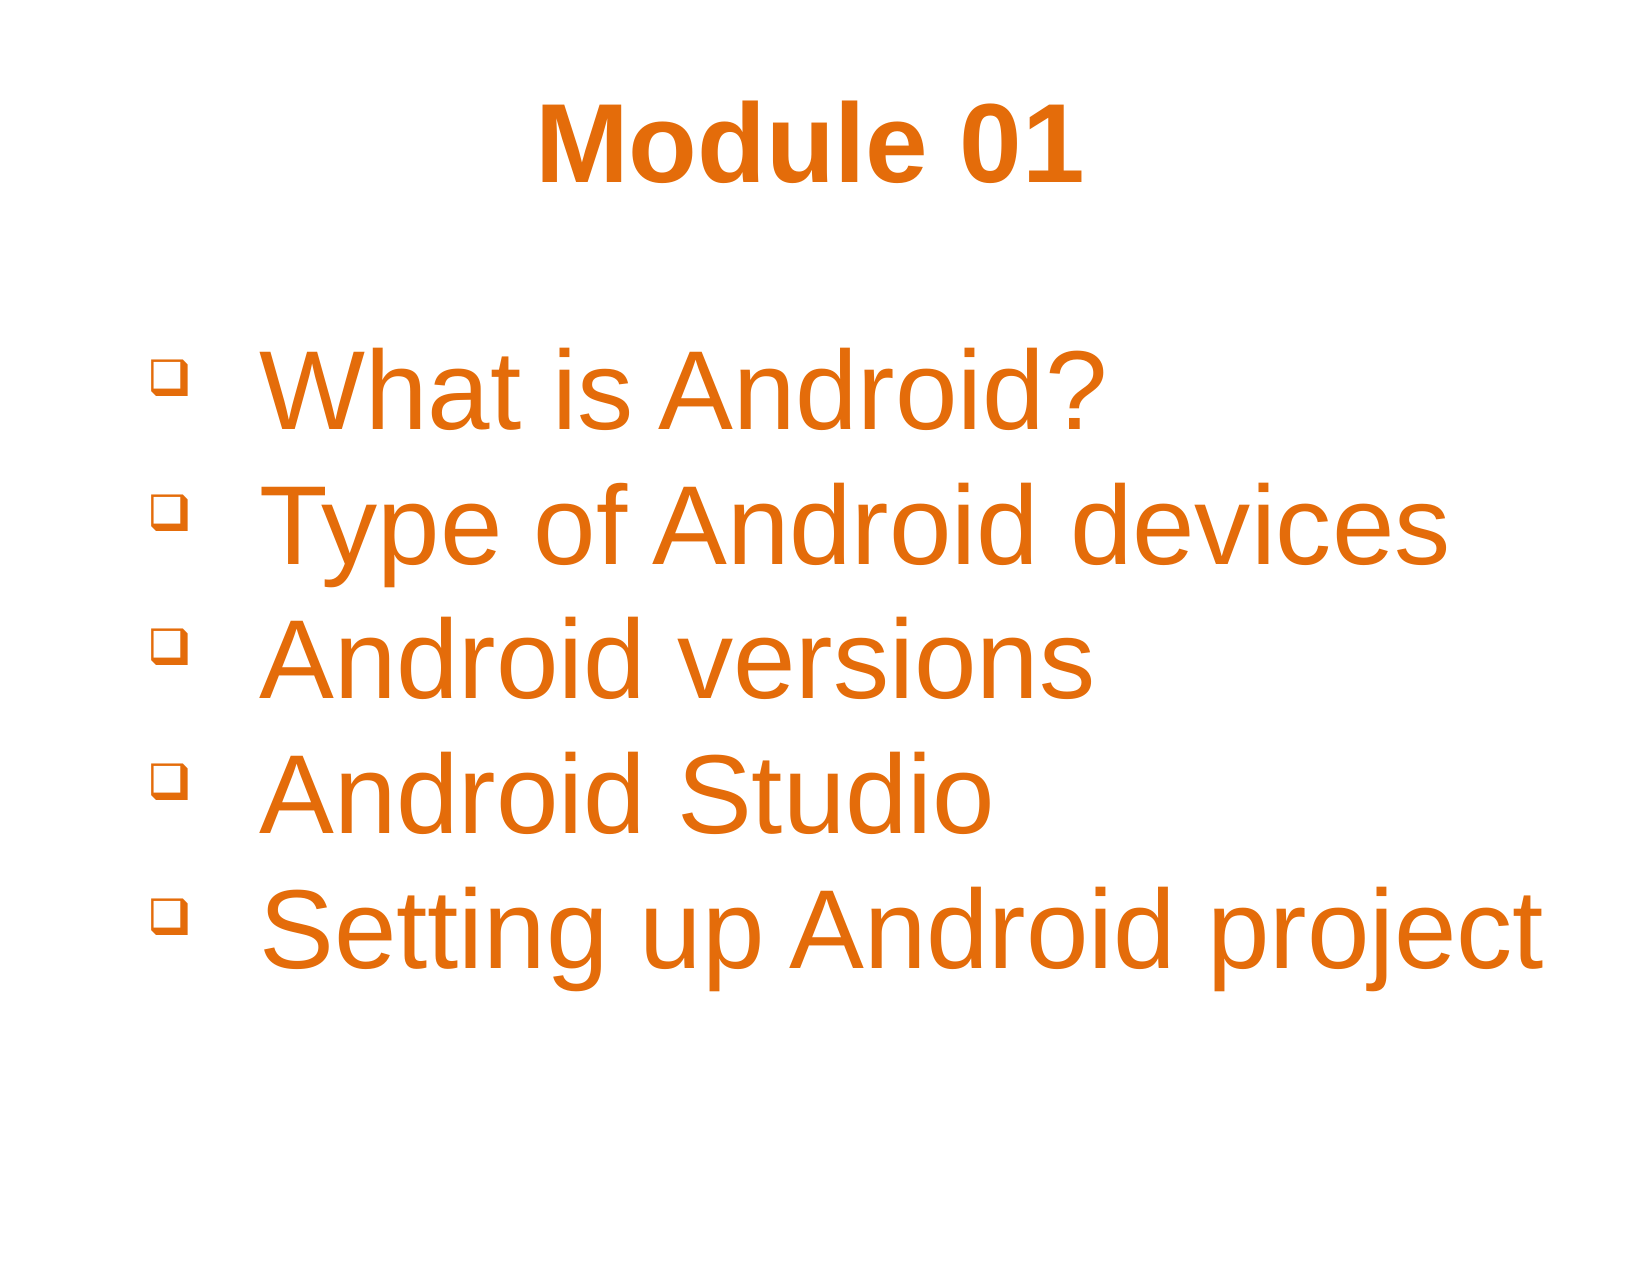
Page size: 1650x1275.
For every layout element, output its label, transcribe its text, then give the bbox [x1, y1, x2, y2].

text_box Module 01 [520, 62, 1101, 213]
text_box What is Android? Type of Android devices Android versions Android Studio Setting up Android project [132, 174, 1562, 999]
